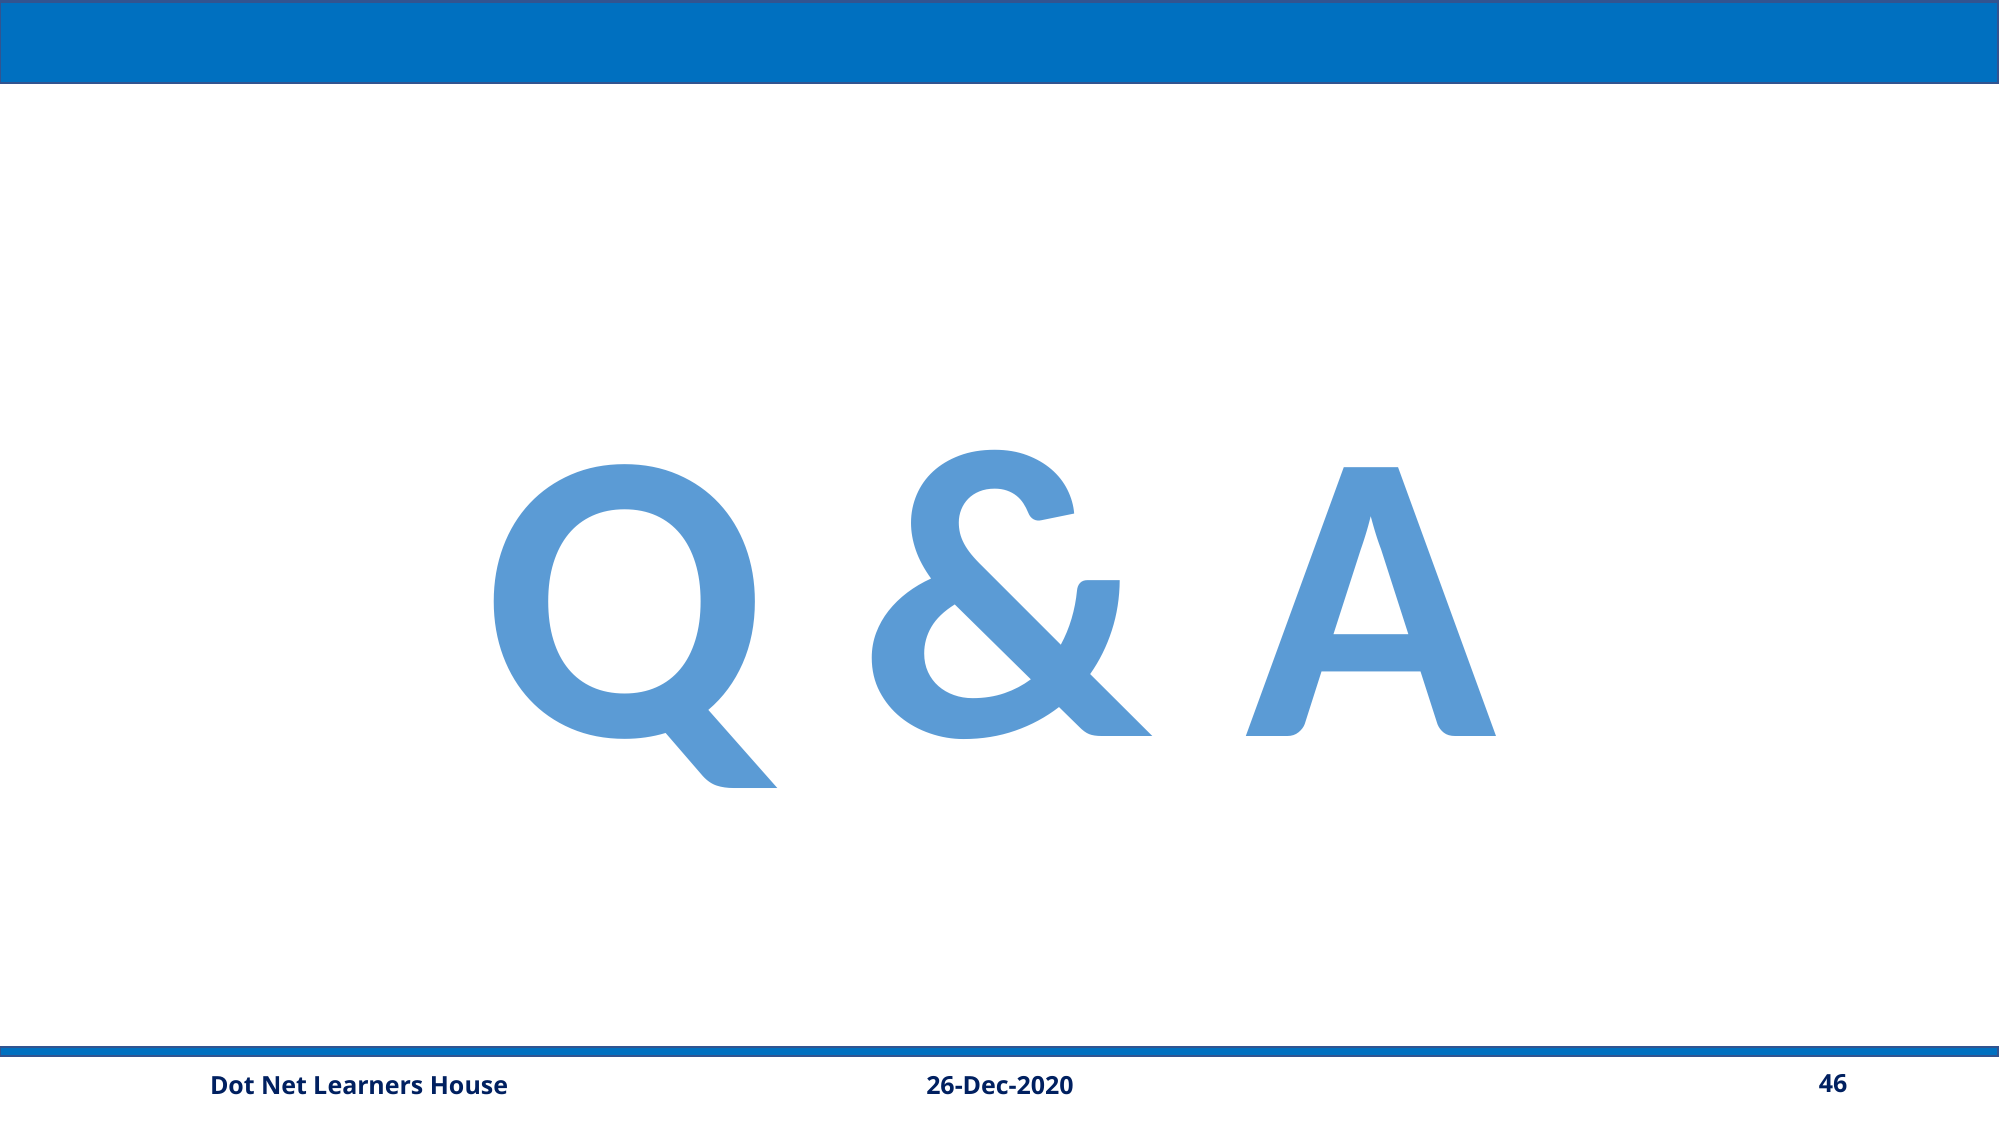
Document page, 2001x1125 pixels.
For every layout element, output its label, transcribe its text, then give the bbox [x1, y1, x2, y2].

text_box [0, 0, 1999, 84]
footer 26-Dec-2020 [697, 1054, 1338, 1115]
text_box [0, 1046, 1999, 1057]
text_box Q & A [467, 314, 1513, 828]
slide_number 46 [1412, 1054, 1863, 1115]
text_box Dot Net Learners House [21, 1054, 697, 1115]
